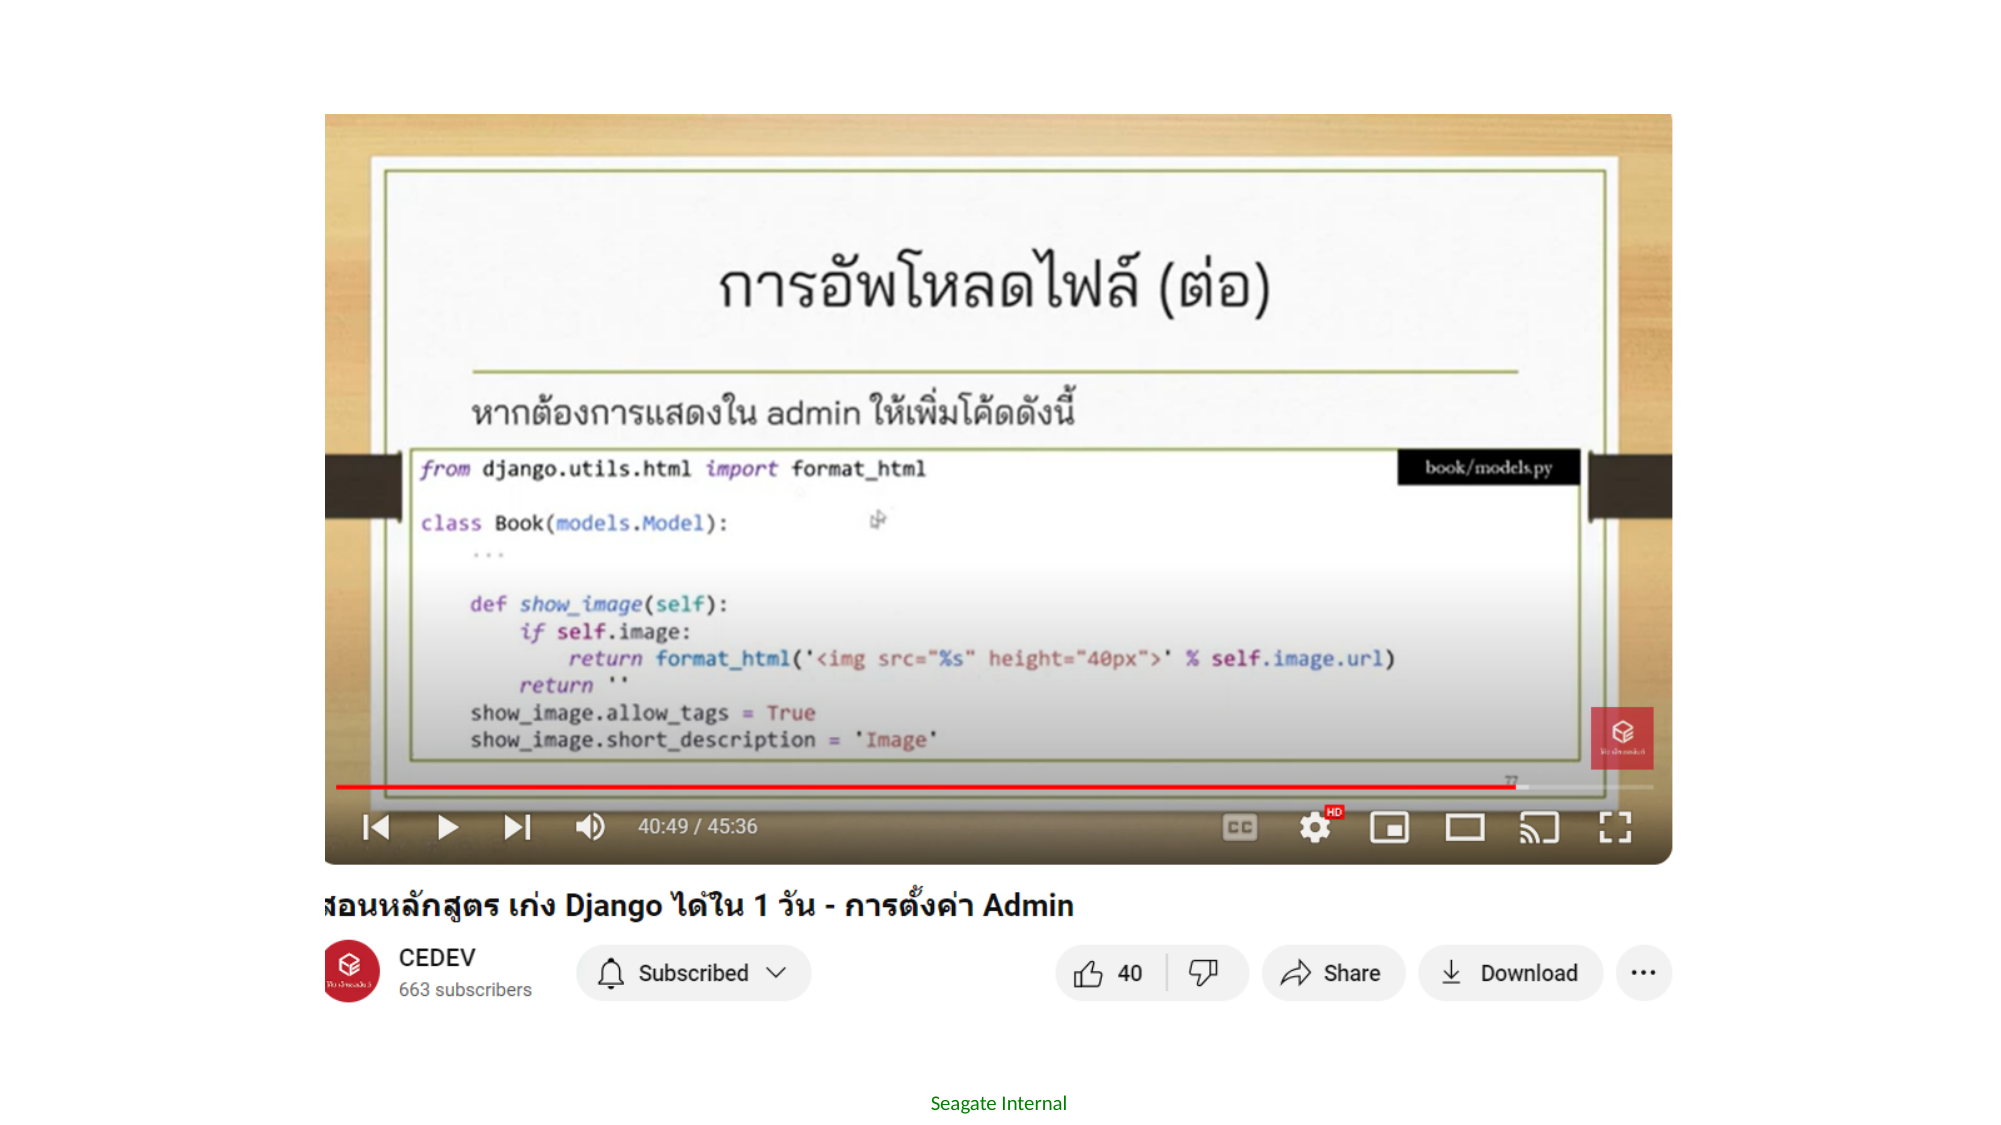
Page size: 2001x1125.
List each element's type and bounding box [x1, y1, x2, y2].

picture [325, 114, 1675, 1011]
